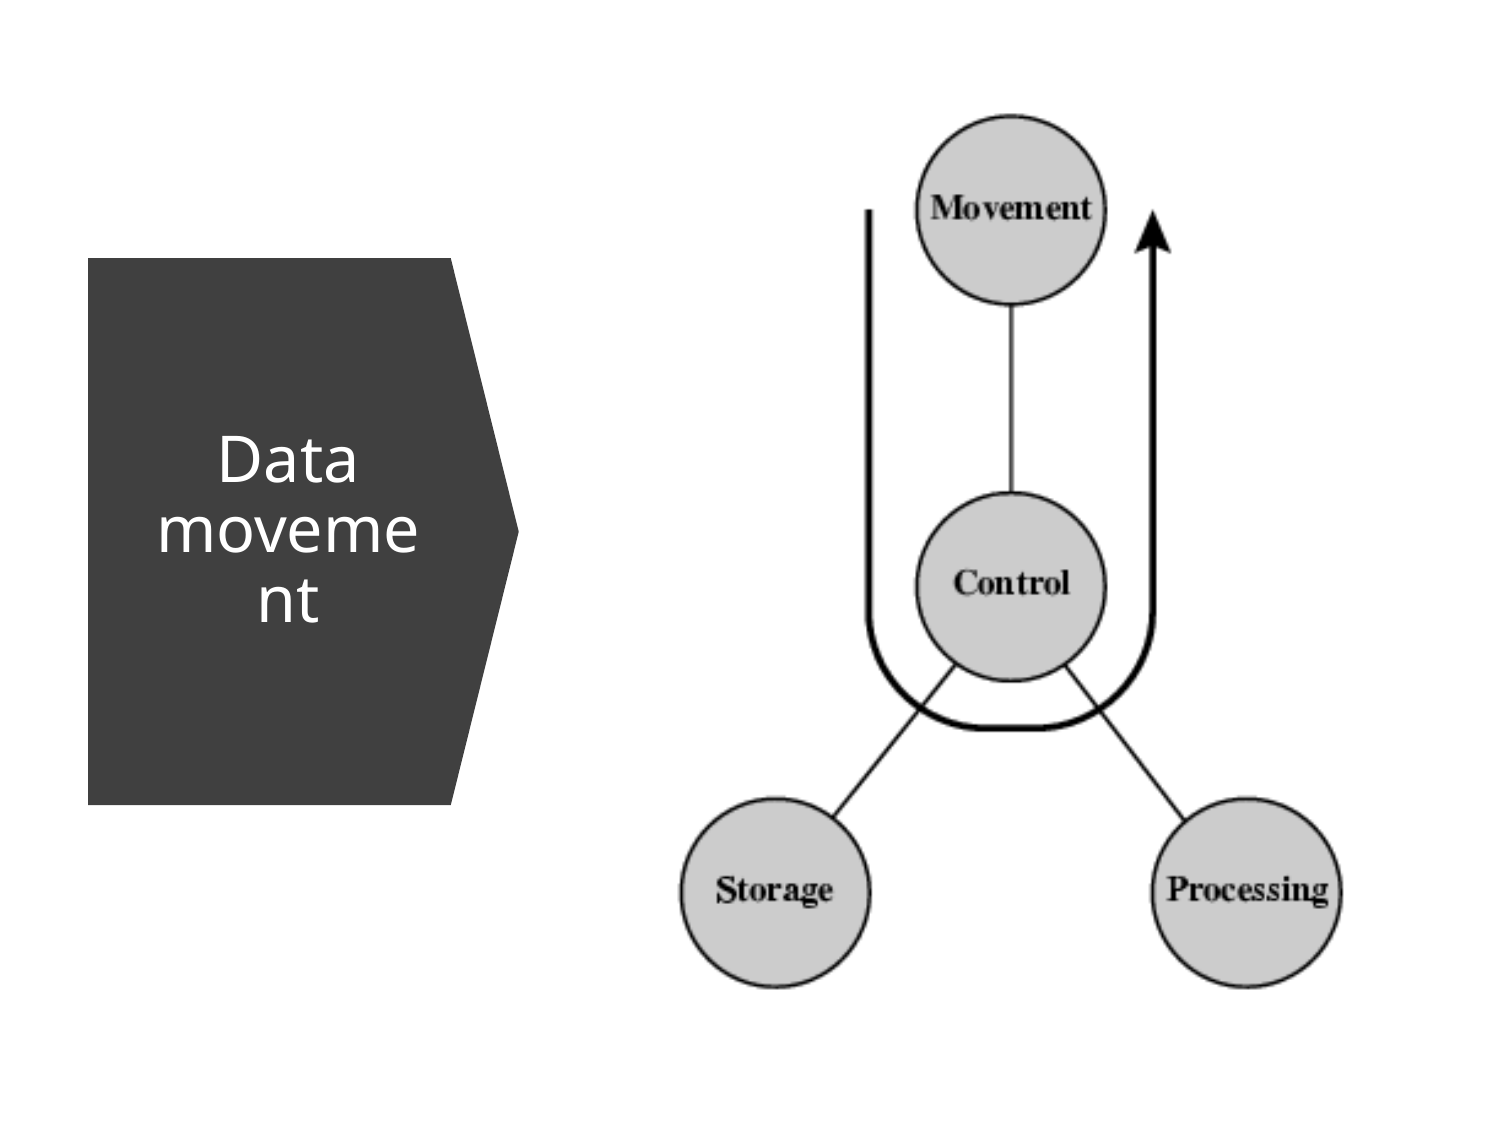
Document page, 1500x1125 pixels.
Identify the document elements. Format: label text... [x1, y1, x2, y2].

title Data movement [126, 322, 450, 741]
picture [641, 105, 1368, 1020]
text_box [87, 257, 520, 807]
